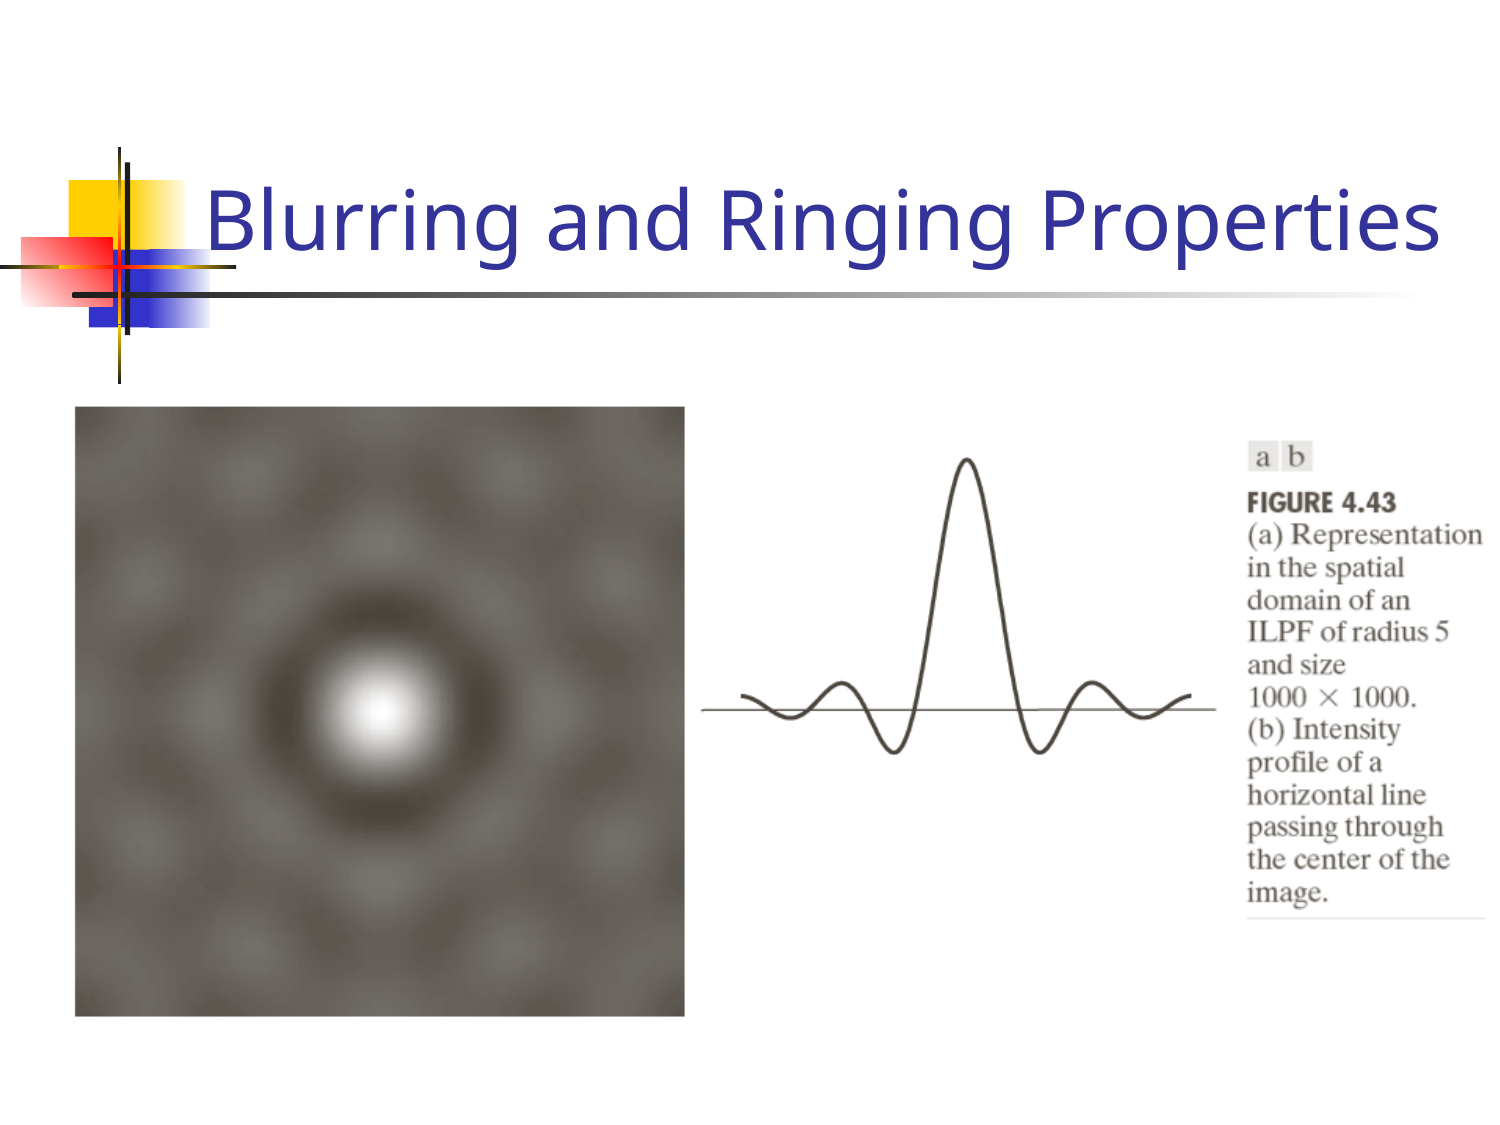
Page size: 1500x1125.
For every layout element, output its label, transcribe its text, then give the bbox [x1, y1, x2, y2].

title Blurring and Ringing Properties [188, 34, 1468, 276]
picture [1240, 436, 1495, 929]
picture [64, 396, 1224, 1021]
